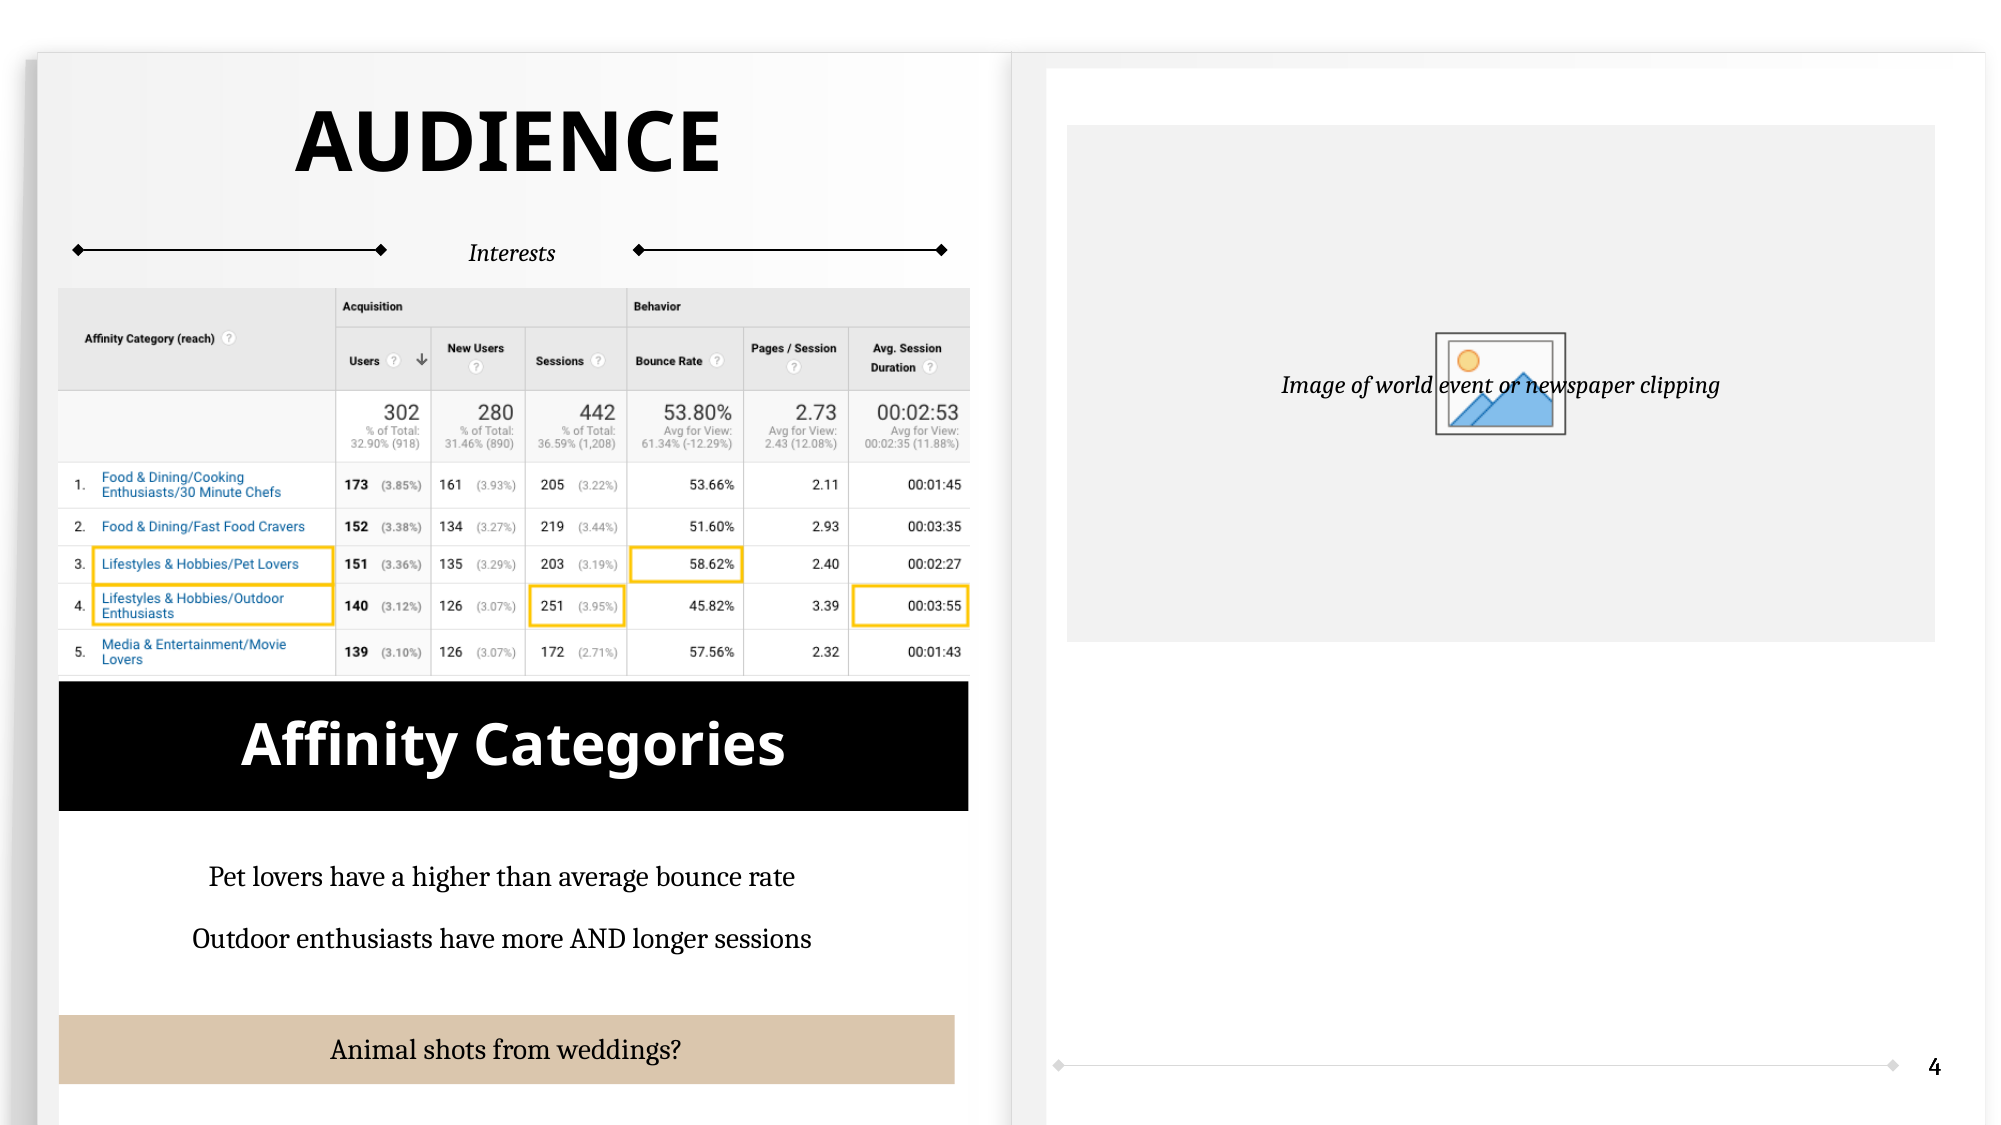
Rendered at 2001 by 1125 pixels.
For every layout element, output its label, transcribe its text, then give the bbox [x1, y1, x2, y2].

list Pet lovers have a higher than average bounce rate Outdoor enthusiasts have more AND longer sessions [58, 835, 946, 981]
list AUDIENCE [77, 99, 942, 236]
list Interests [403, 236, 622, 271]
picture [58, 288, 970, 676]
picture [1067, 125, 1936, 643]
slide_number 4 [1882, 1035, 1942, 1095]
list Animal shots from weddings? [58, 1015, 955, 1085]
list Affinity Categories [58, 681, 969, 811]
